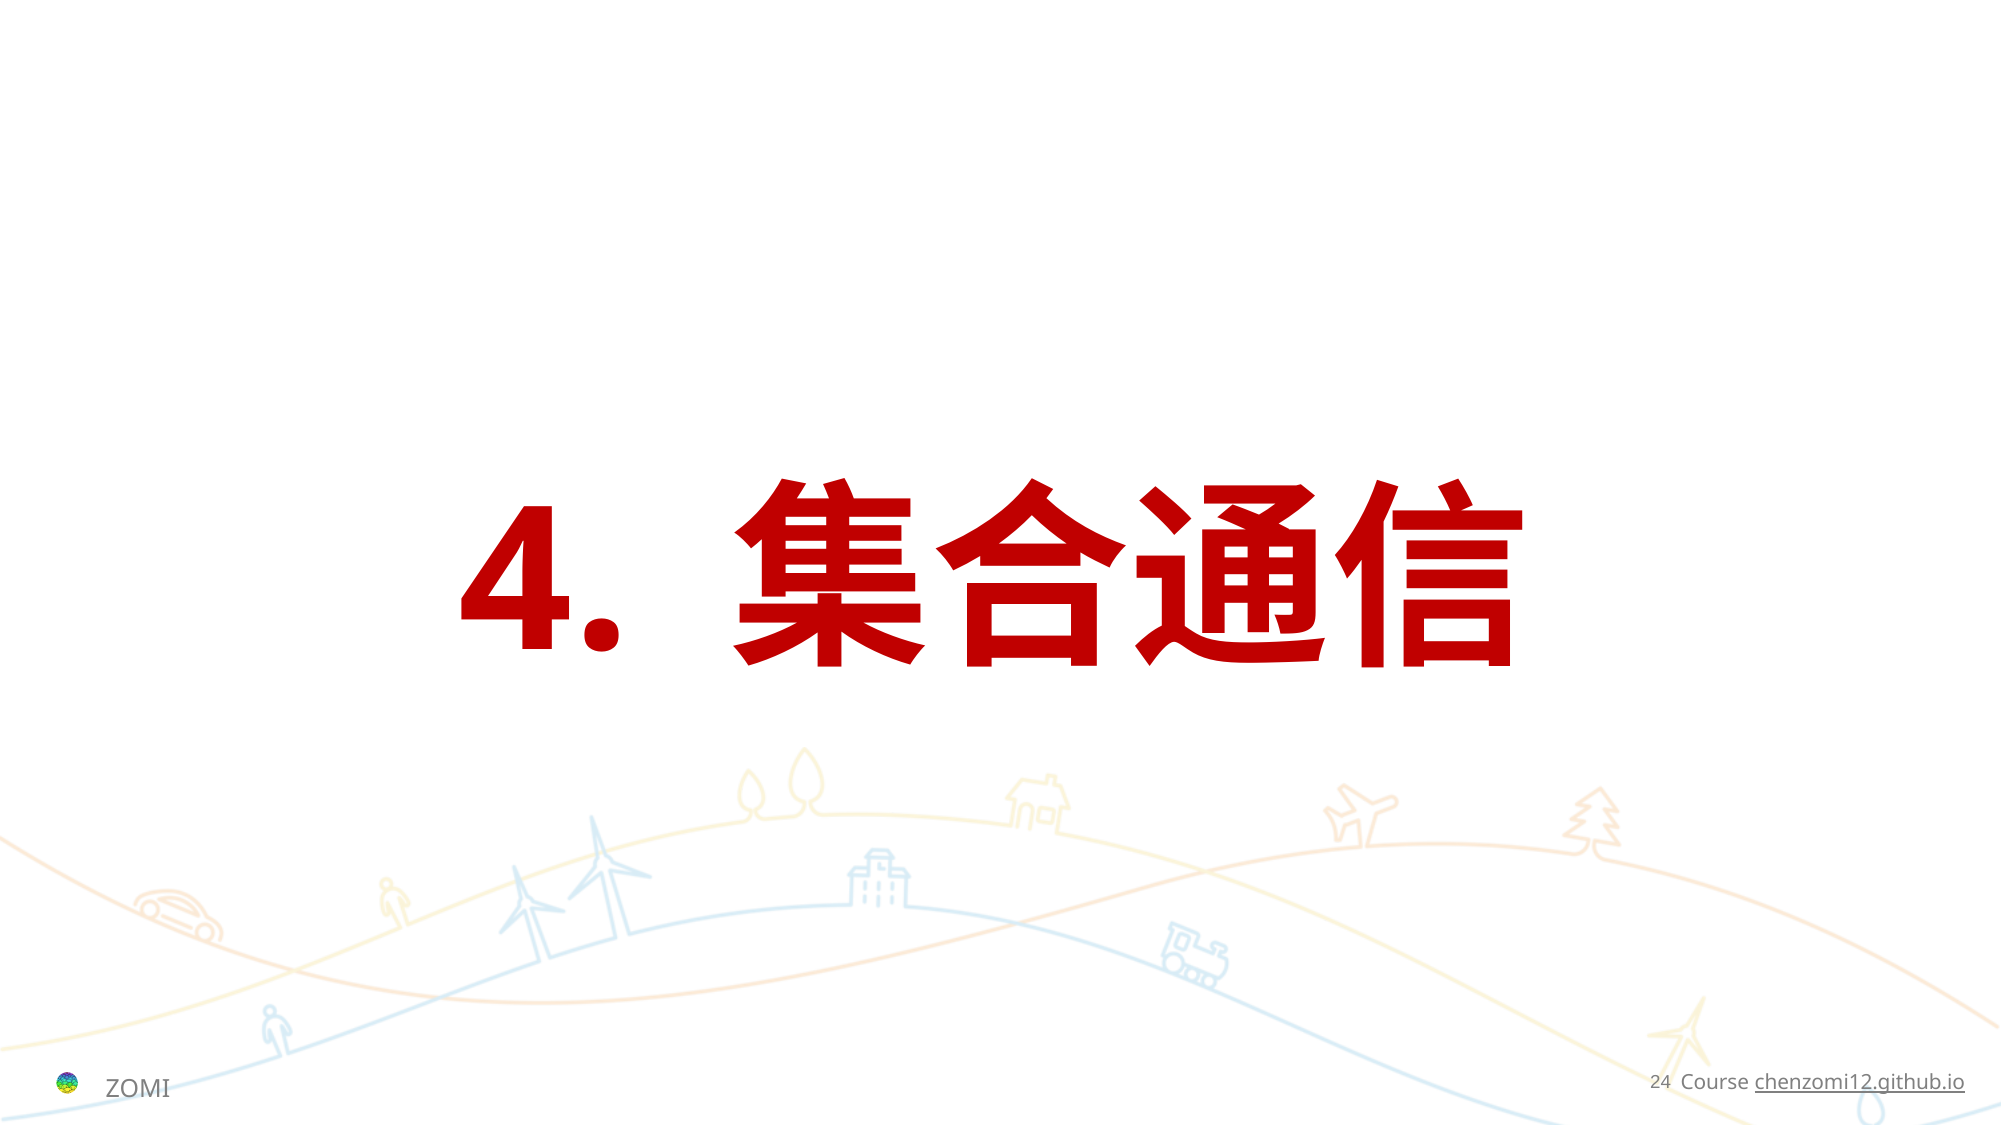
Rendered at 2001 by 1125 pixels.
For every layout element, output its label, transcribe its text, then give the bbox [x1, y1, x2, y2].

picture [57, 1073, 77, 1093]
list 4. 集合通信 [79, 80, 1910, 986]
